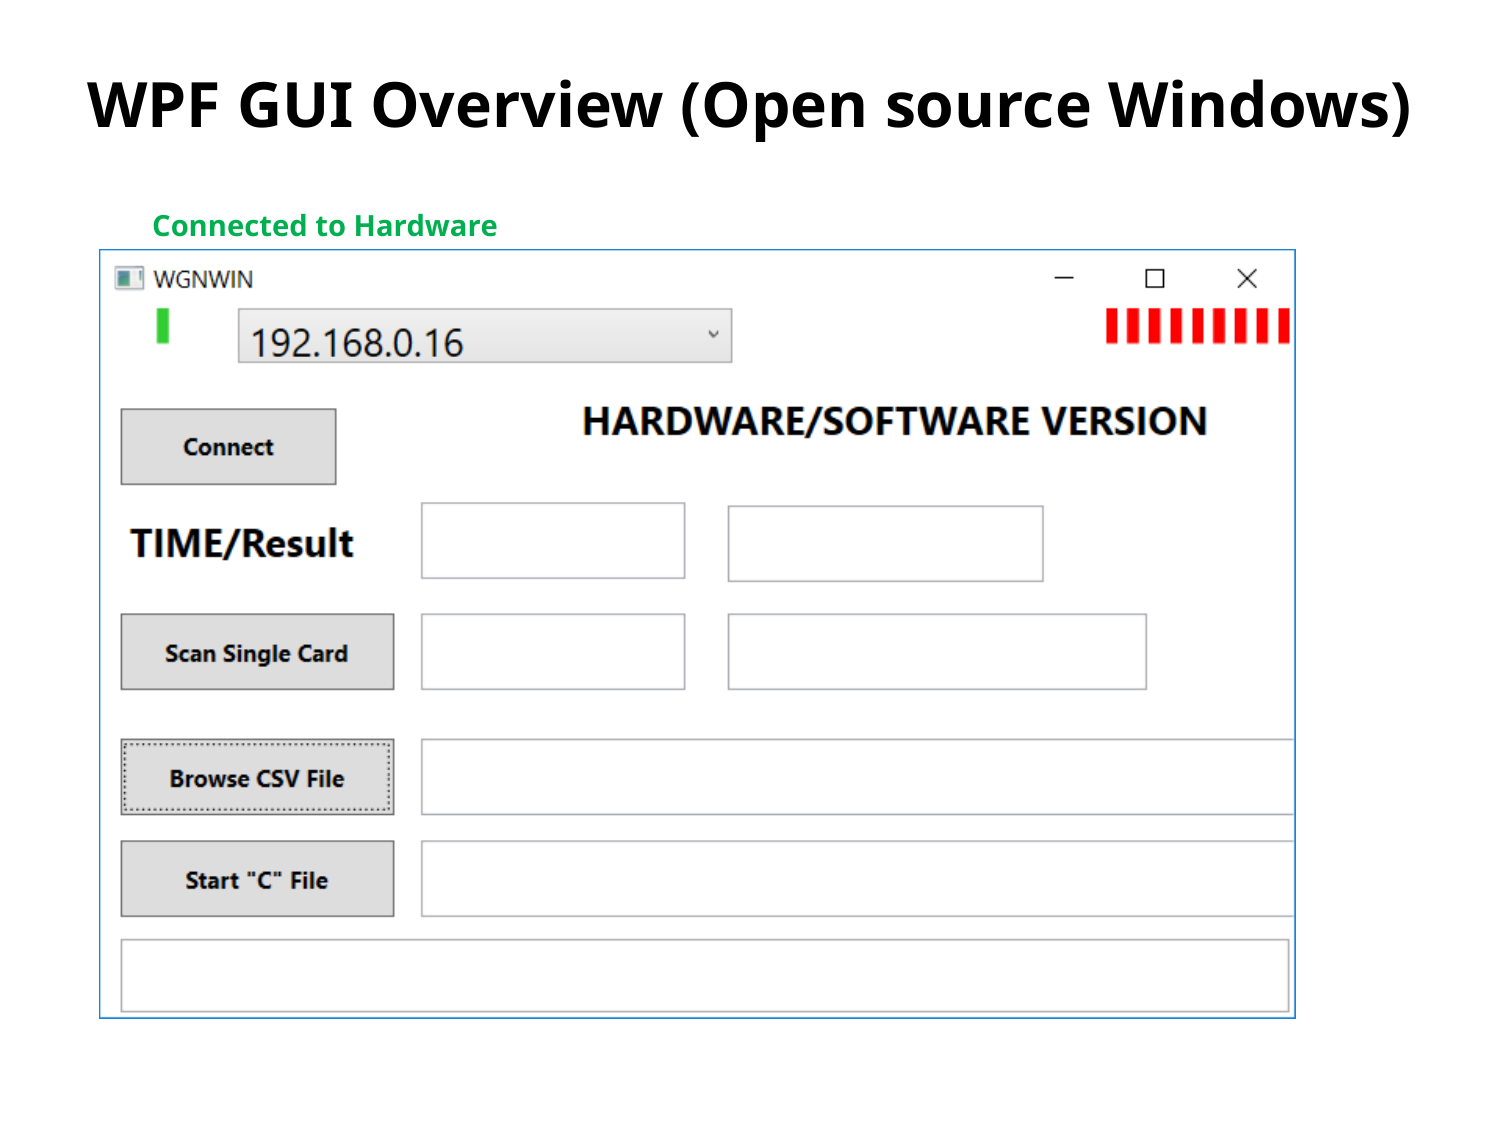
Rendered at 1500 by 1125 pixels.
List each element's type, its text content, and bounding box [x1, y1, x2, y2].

picture [99, 249, 1296, 1019]
text_box WPF GUI Overview (Open source Windows) [51, 50, 1449, 144]
text_box Connected to Hardware [137, 200, 685, 248]
